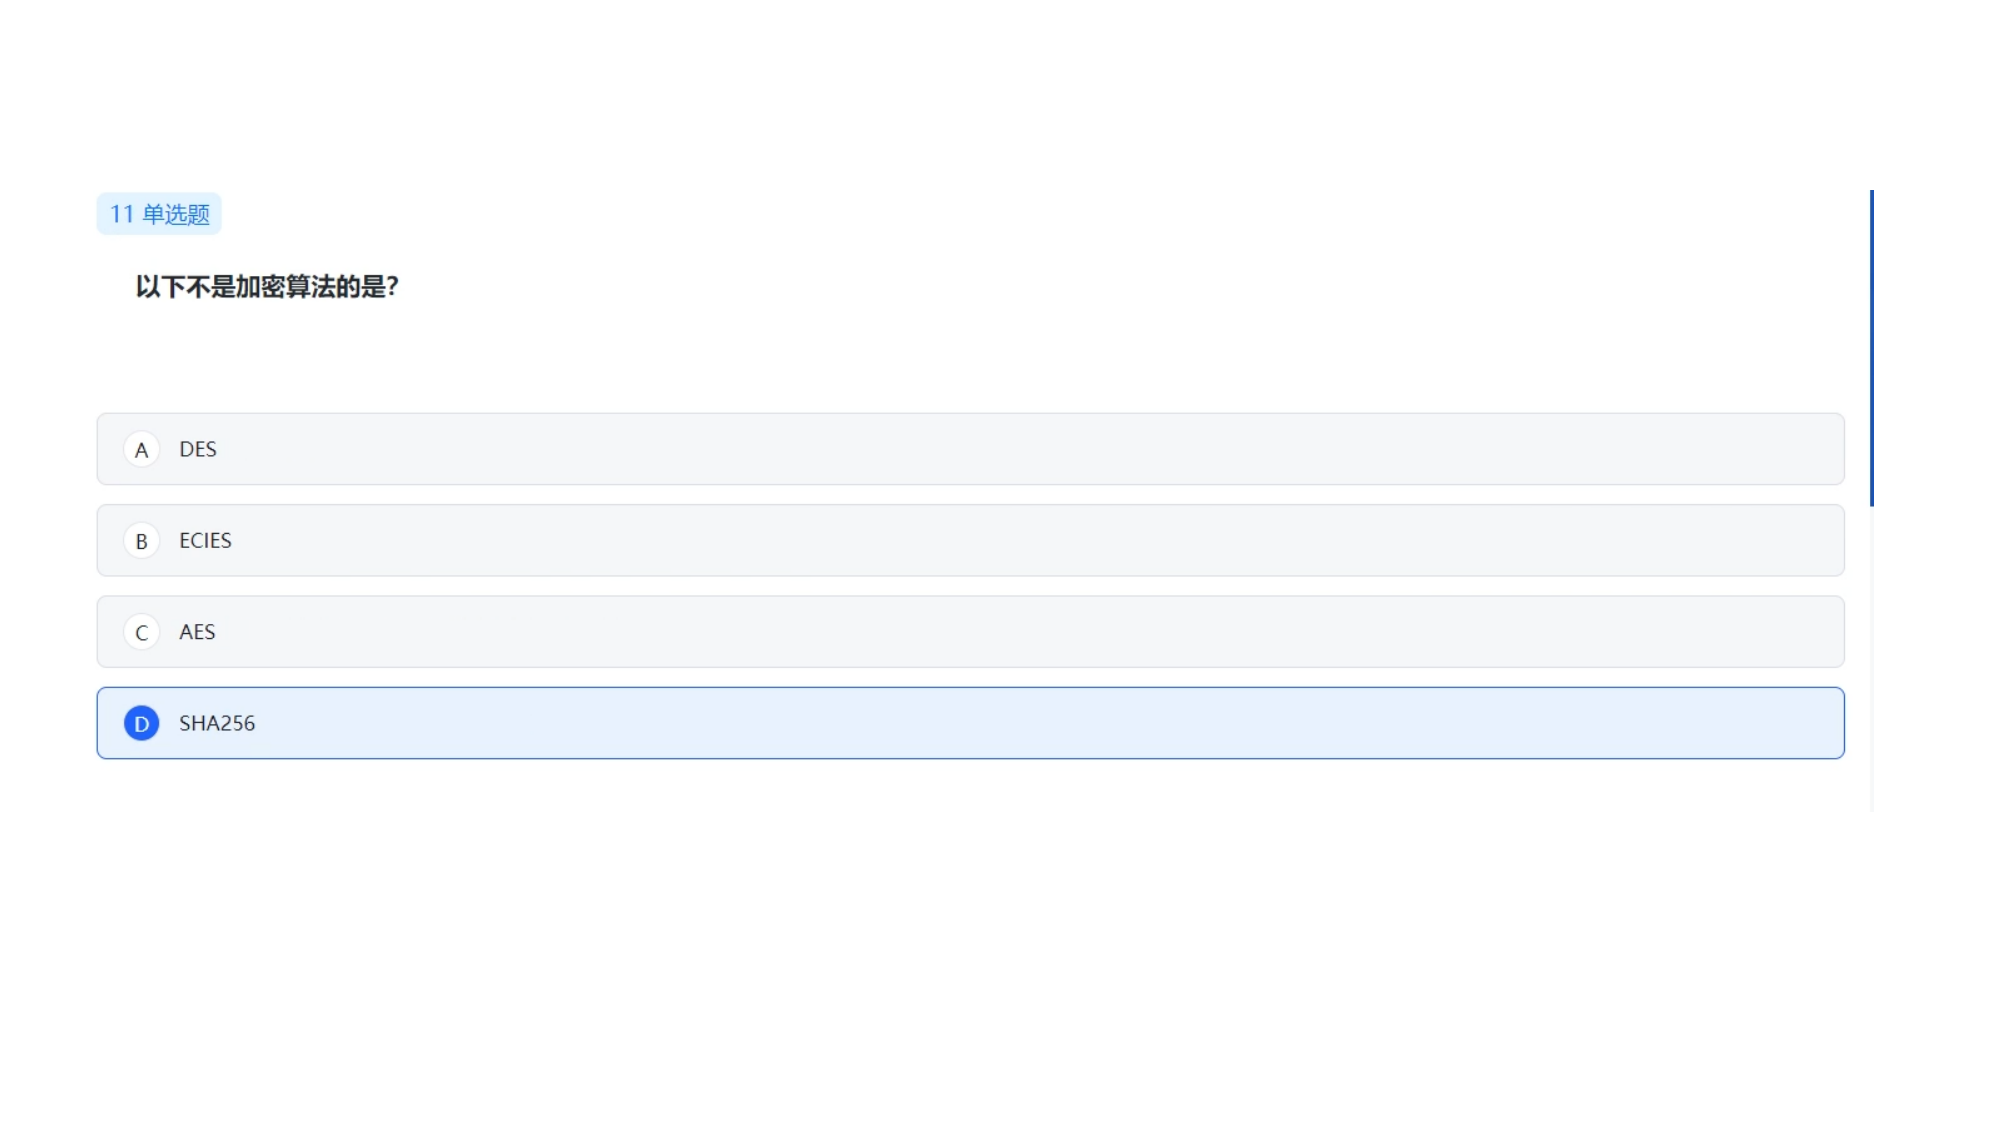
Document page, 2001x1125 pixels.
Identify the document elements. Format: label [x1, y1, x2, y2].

picture [93, 190, 1874, 812]
